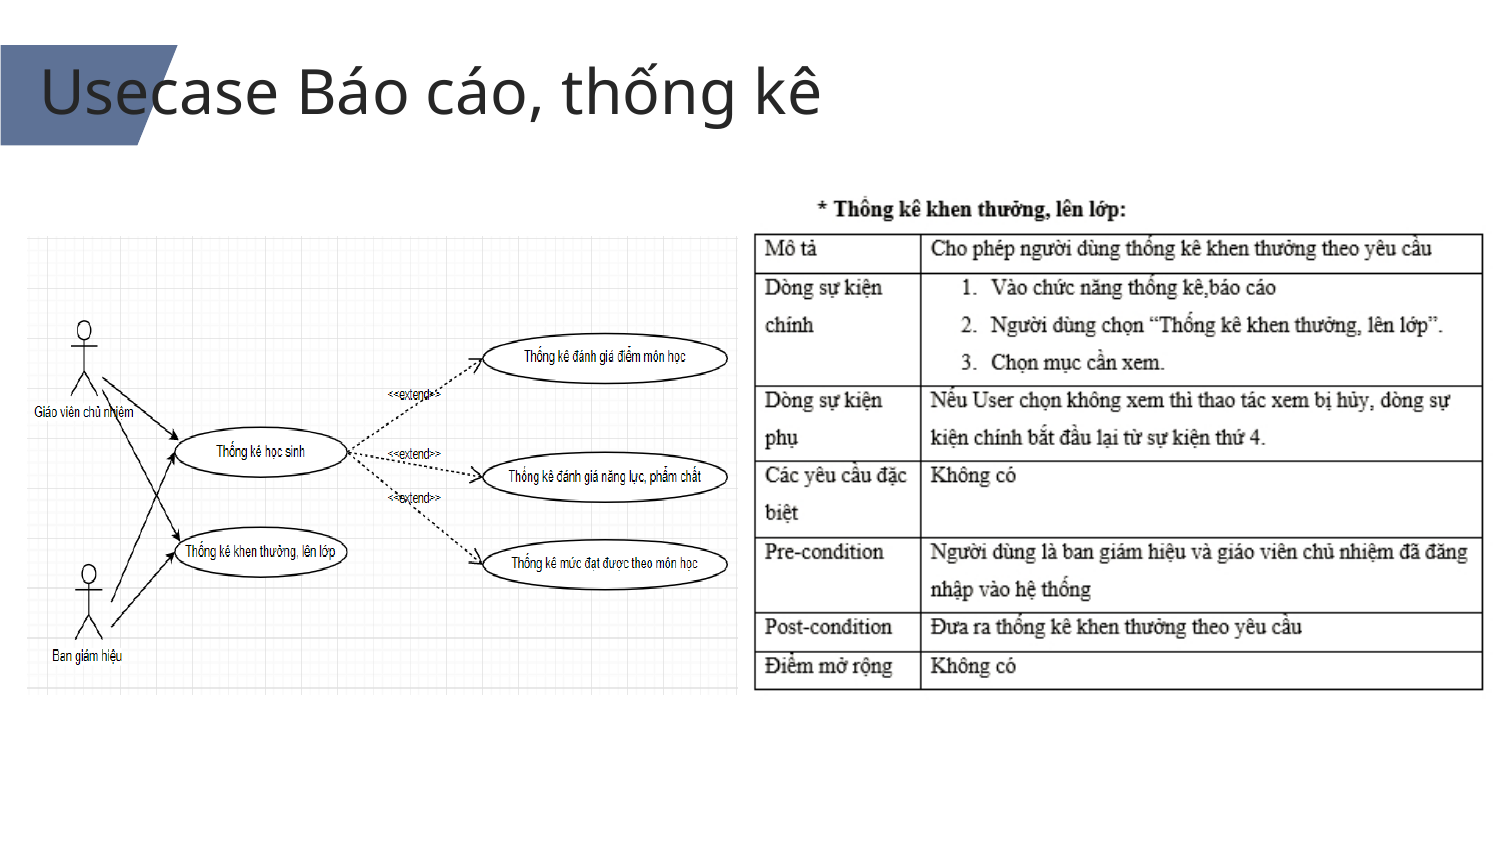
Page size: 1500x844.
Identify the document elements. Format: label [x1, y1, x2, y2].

text_box [0, 45, 698, 146]
picture [742, 187, 1496, 704]
picture [27, 236, 738, 695]
